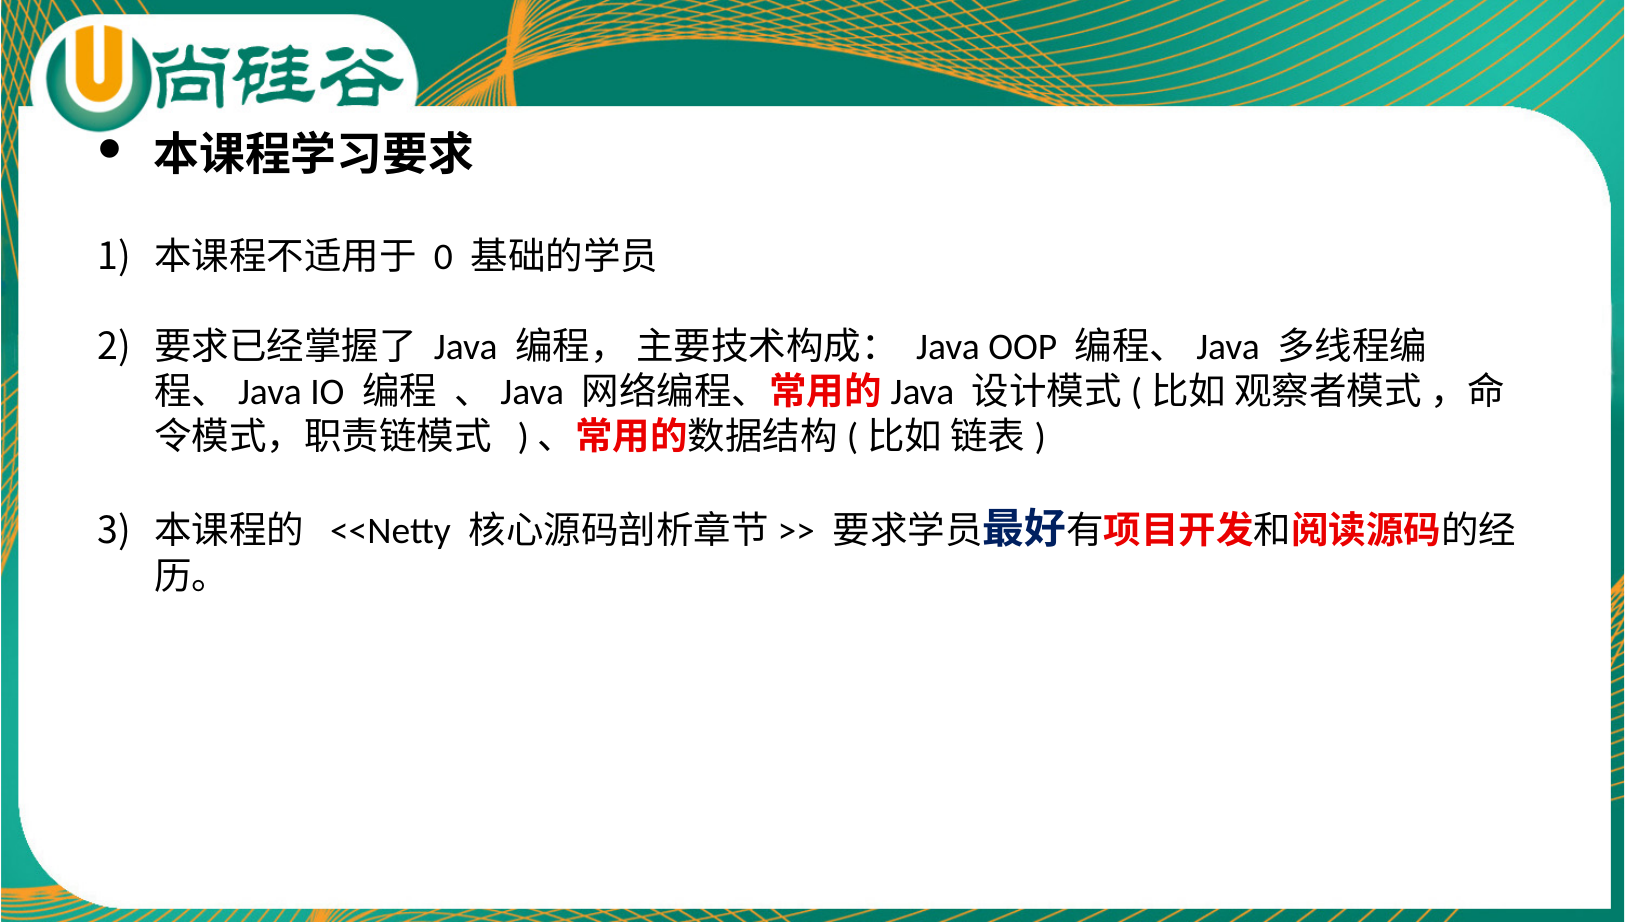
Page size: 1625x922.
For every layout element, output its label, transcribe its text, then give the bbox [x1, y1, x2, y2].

text_box 本课程学习要求 [82, 123, 1375, 188]
text_box 本课程不适用于 0 基础的学员 要求已经掌握了 Java 编程， 主要技术构成： Java OOP 编程、Java 多线程编程、Java IO 编程 、Java 网络编程、常用的Java 设计模式(比如 观察者模式 ，命令模式，职责链模式 )、常用的数据结构(比如 链表) 本课程的 <<Netty 核心源码剖析章节>> 要求学员最好有项目开发和阅读源码的经历。 [83, 224, 1545, 695]
text_box [95, 204, 1593, 469]
picture [0, 0, 1625, 922]
